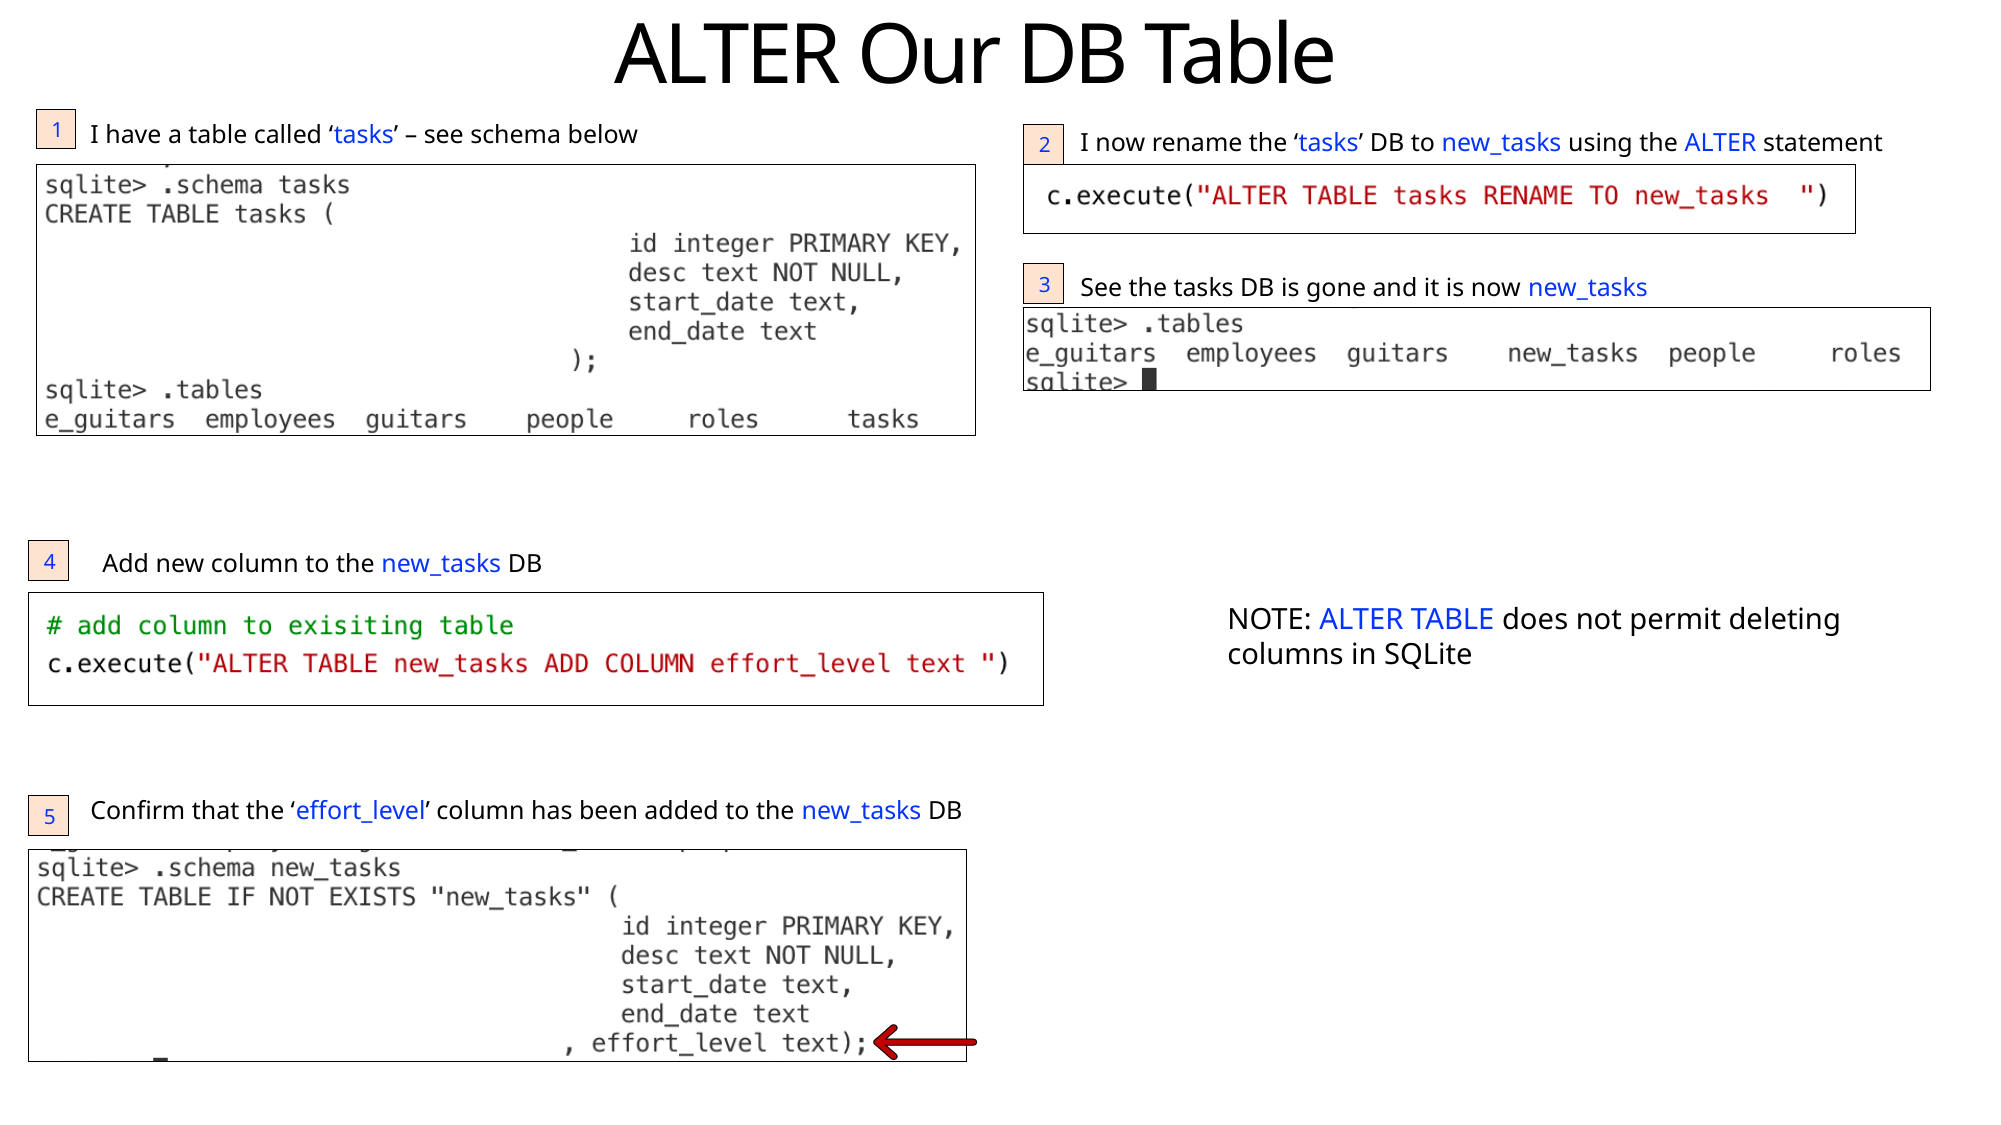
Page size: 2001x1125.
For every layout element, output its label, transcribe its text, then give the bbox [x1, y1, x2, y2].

text_box 3 [1023, 263, 1064, 304]
picture [36, 164, 977, 436]
text_box 4 [28, 540, 69, 581]
text_box 2 [1023, 124, 1064, 164]
text_box Confirm that the ‘effort_level’ column has been added to the new_tasks DB [75, 787, 1091, 833]
text_box See the tasks DB is gone and it is now new_tasks [1065, 263, 1904, 307]
picture [28, 592, 1044, 706]
text_box I have a table called ‘tasks’ – see schema below [75, 111, 914, 157]
picture [1023, 164, 1856, 234]
text_box NOTE: ALTER TABLE does not permit deleting columns in SQLite [1212, 592, 1904, 678]
picture [1023, 307, 1931, 391]
picture [28, 848, 981, 1092]
text_box I now rename the ‘tasks’ DB to new_tasks using the ALTER statement [1065, 119, 1904, 164]
text_box Add new column to the new_tasks DB [87, 539, 925, 585]
text_box ALTER Our DB Table [0, 21, 2000, 94]
text_box 5 [28, 795, 69, 836]
text_box 1 [36, 109, 76, 149]
